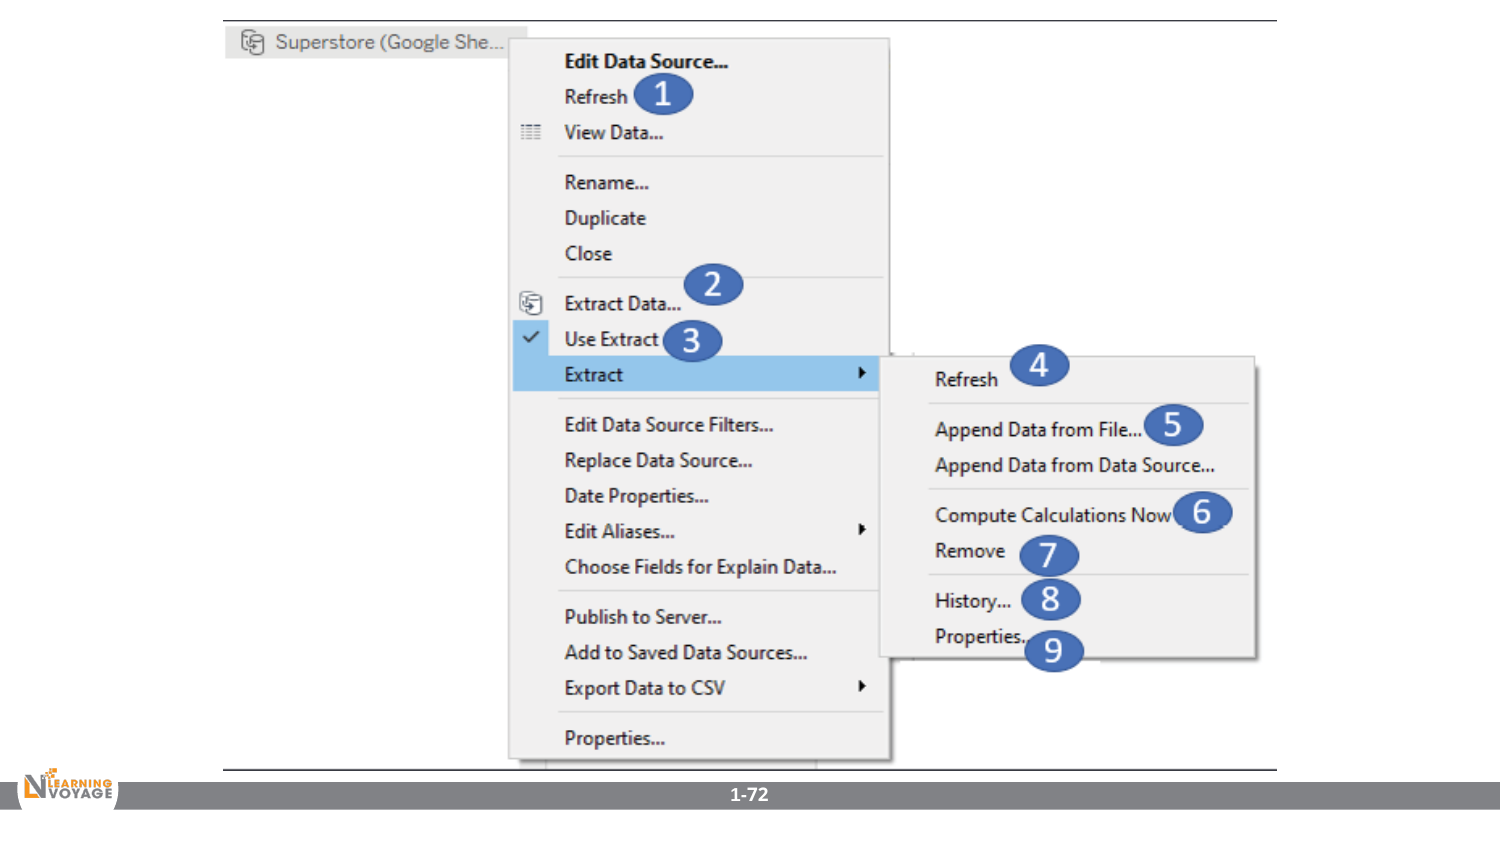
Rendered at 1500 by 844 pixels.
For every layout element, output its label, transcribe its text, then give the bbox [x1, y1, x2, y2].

picture [0, 706, 144, 844]
picture [223, 20, 1277, 771]
slide_number 1-72 [692, 771, 784, 821]
